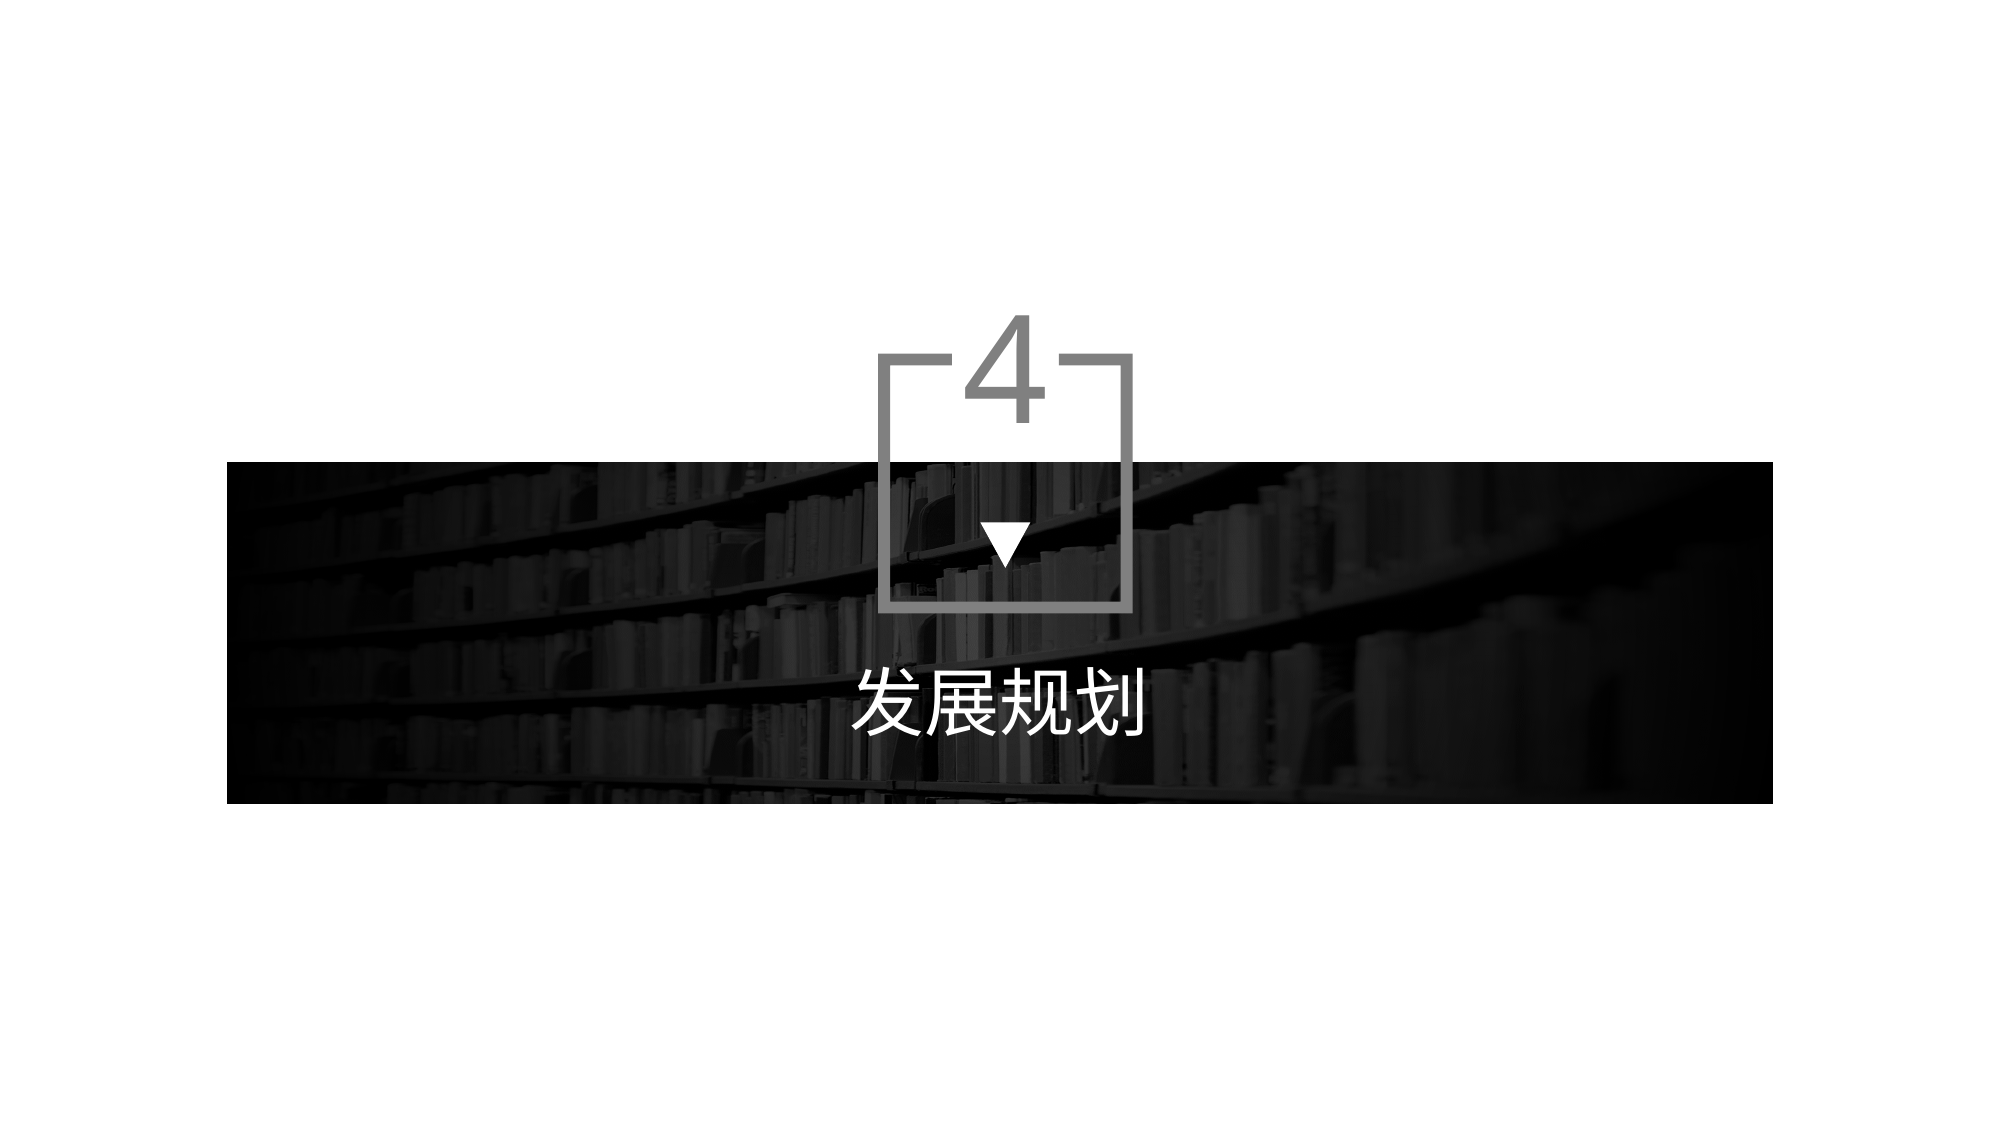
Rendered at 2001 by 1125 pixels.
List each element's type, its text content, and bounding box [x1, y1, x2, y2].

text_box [227, 462, 1773, 804]
text_box [1058, 352, 1134, 462]
text_box 4 [948, 265, 1056, 461]
text_box [877, 352, 948, 462]
